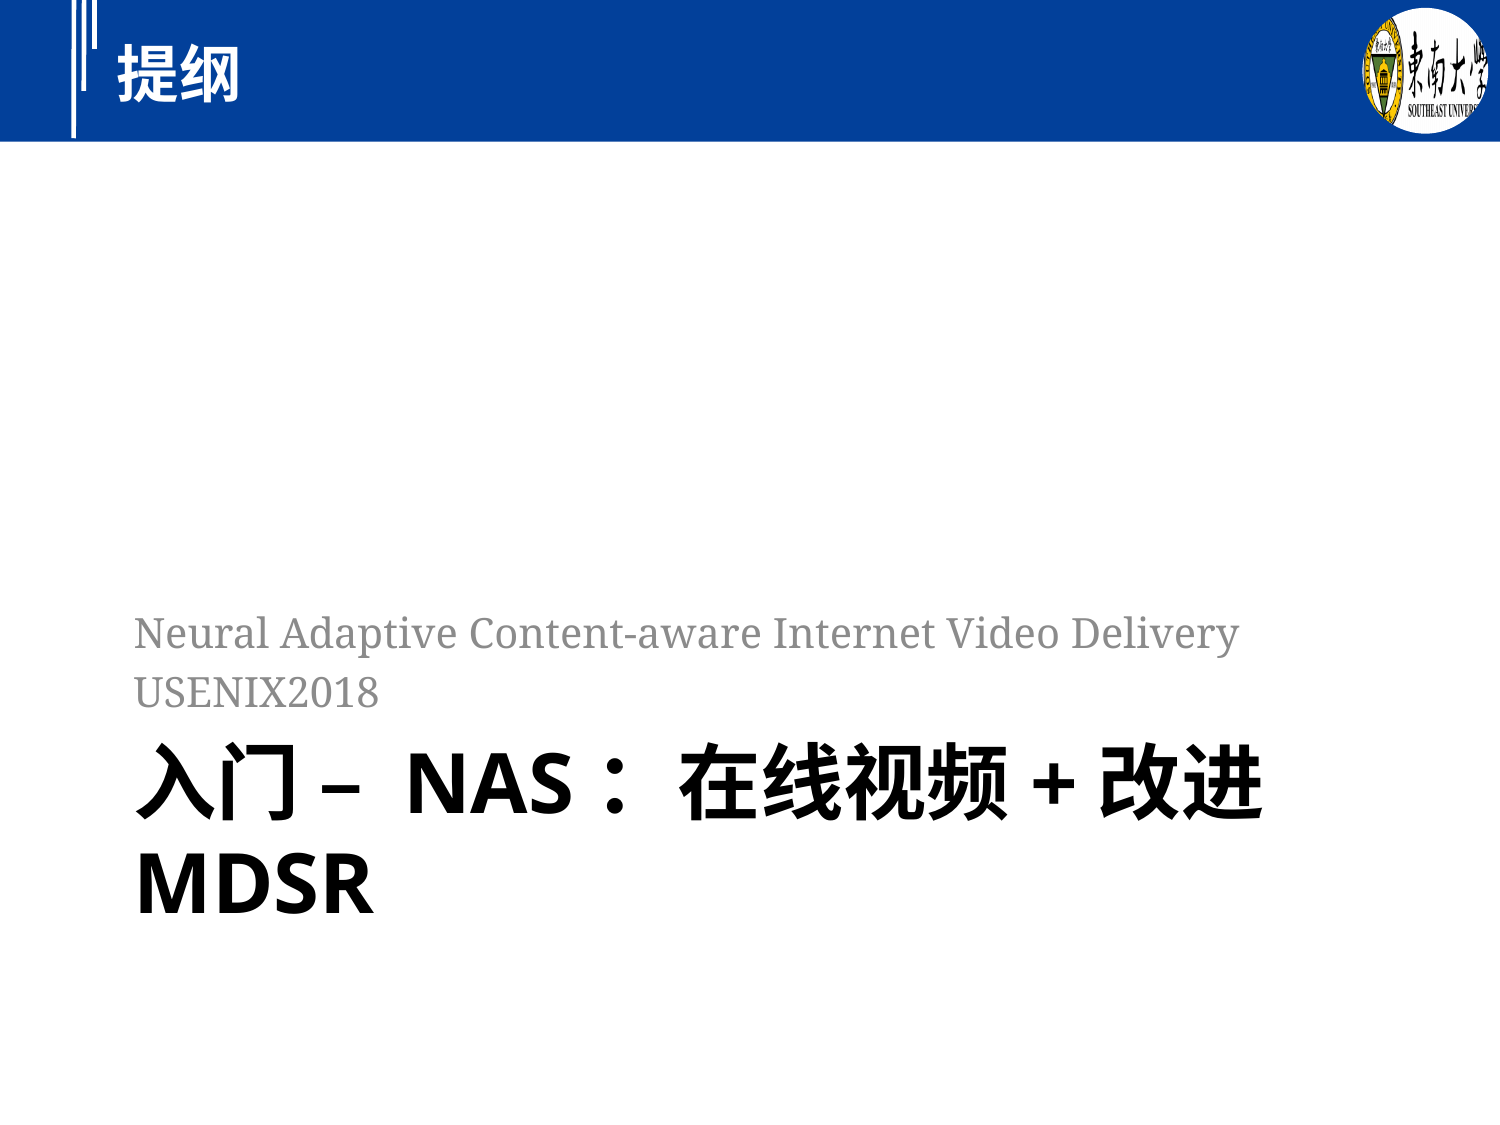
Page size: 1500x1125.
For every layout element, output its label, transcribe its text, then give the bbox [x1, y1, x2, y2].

title 入门 – NAS：在线视频+改进MDSR [118, 723, 1394, 947]
list Neural Adaptive Content-aware Internet Video Delivery USENIX2018 [118, 476, 1394, 723]
picture [1362, 7, 1489, 134]
